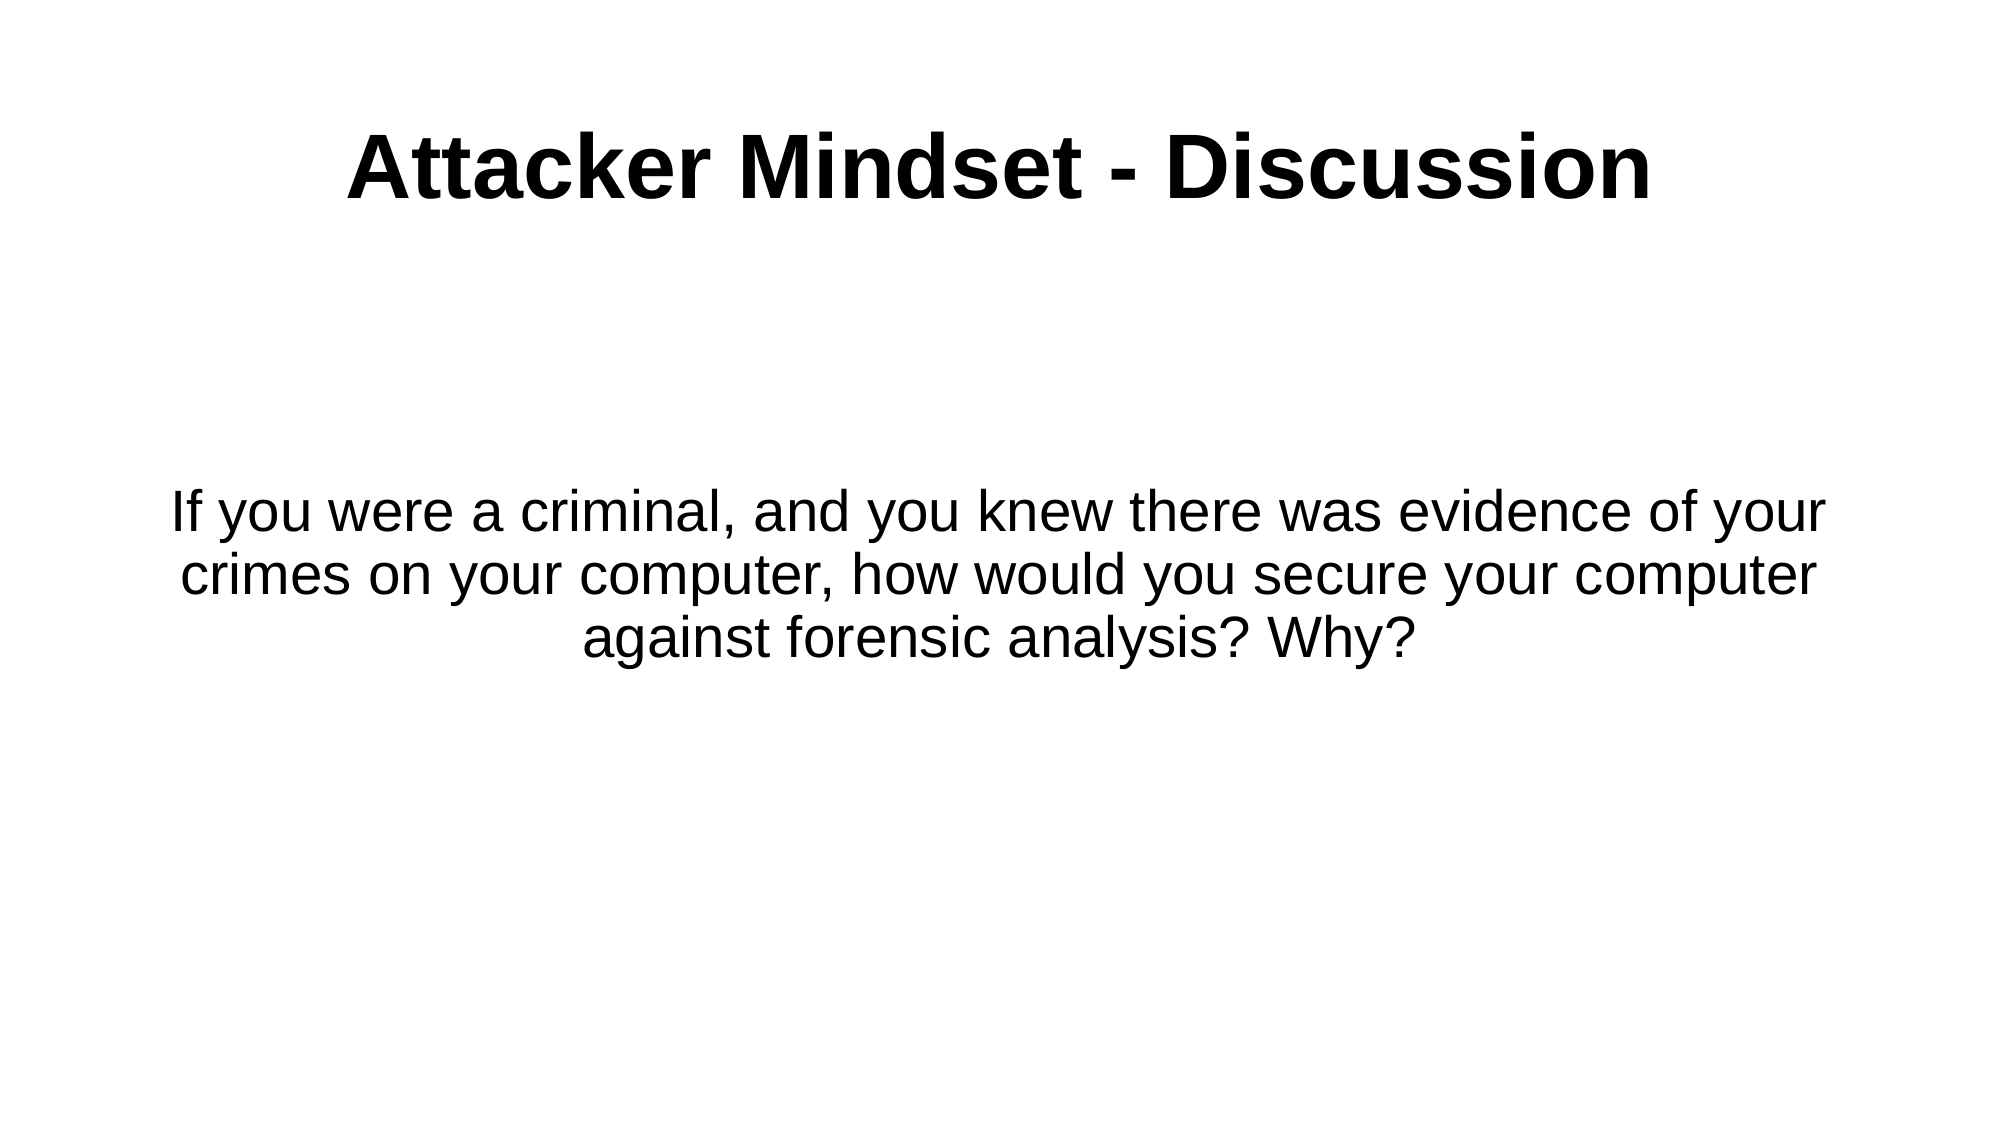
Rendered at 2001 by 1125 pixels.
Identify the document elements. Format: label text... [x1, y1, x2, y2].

title Attacker Mindset - Discussion [137, 59, 1863, 278]
list If you were a criminal, and you knew there was evidence of your crimes on your computer, how would you secure your computer against forensic analysis? Why? [137, 299, 1863, 1014]
